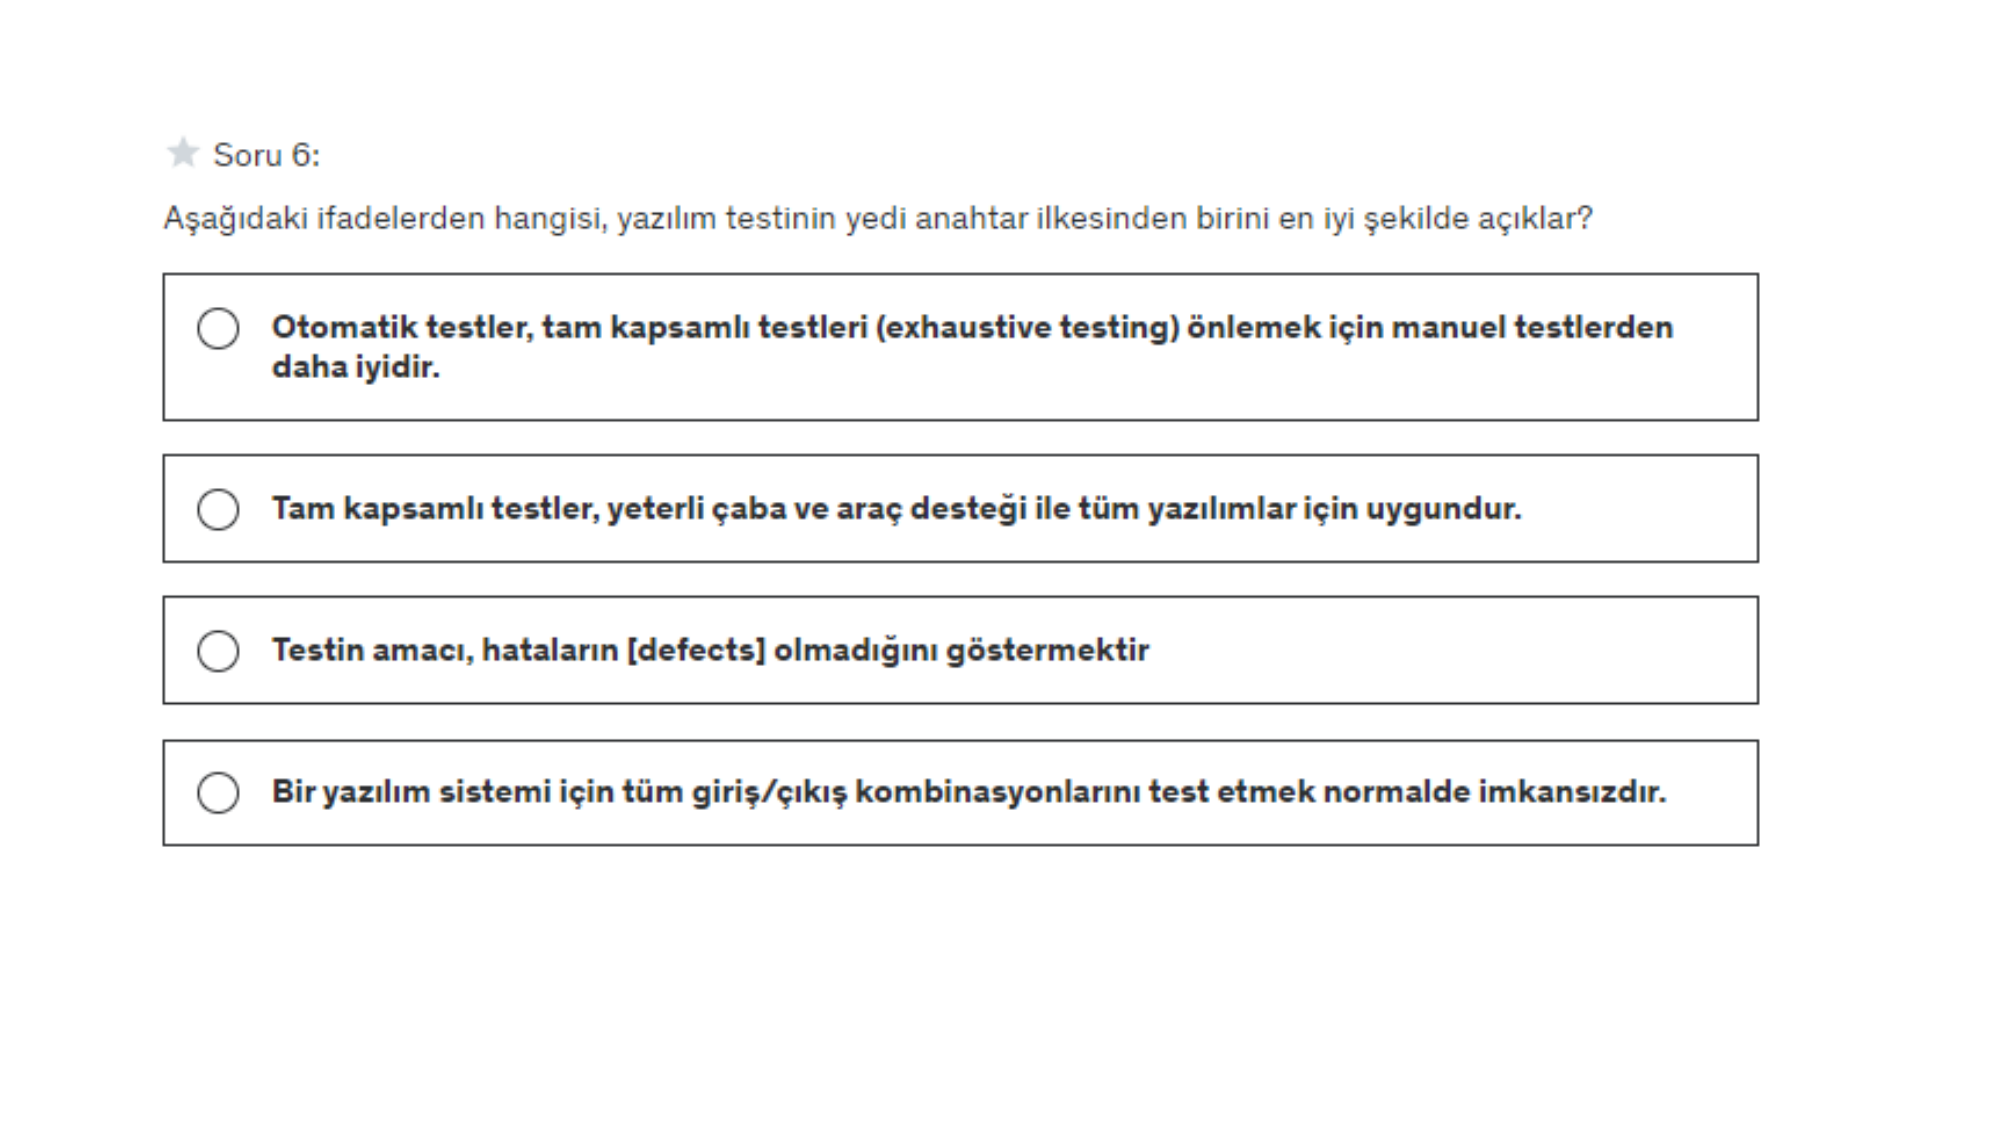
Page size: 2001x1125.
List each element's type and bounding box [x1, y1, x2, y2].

list [82, 104, 1869, 905]
